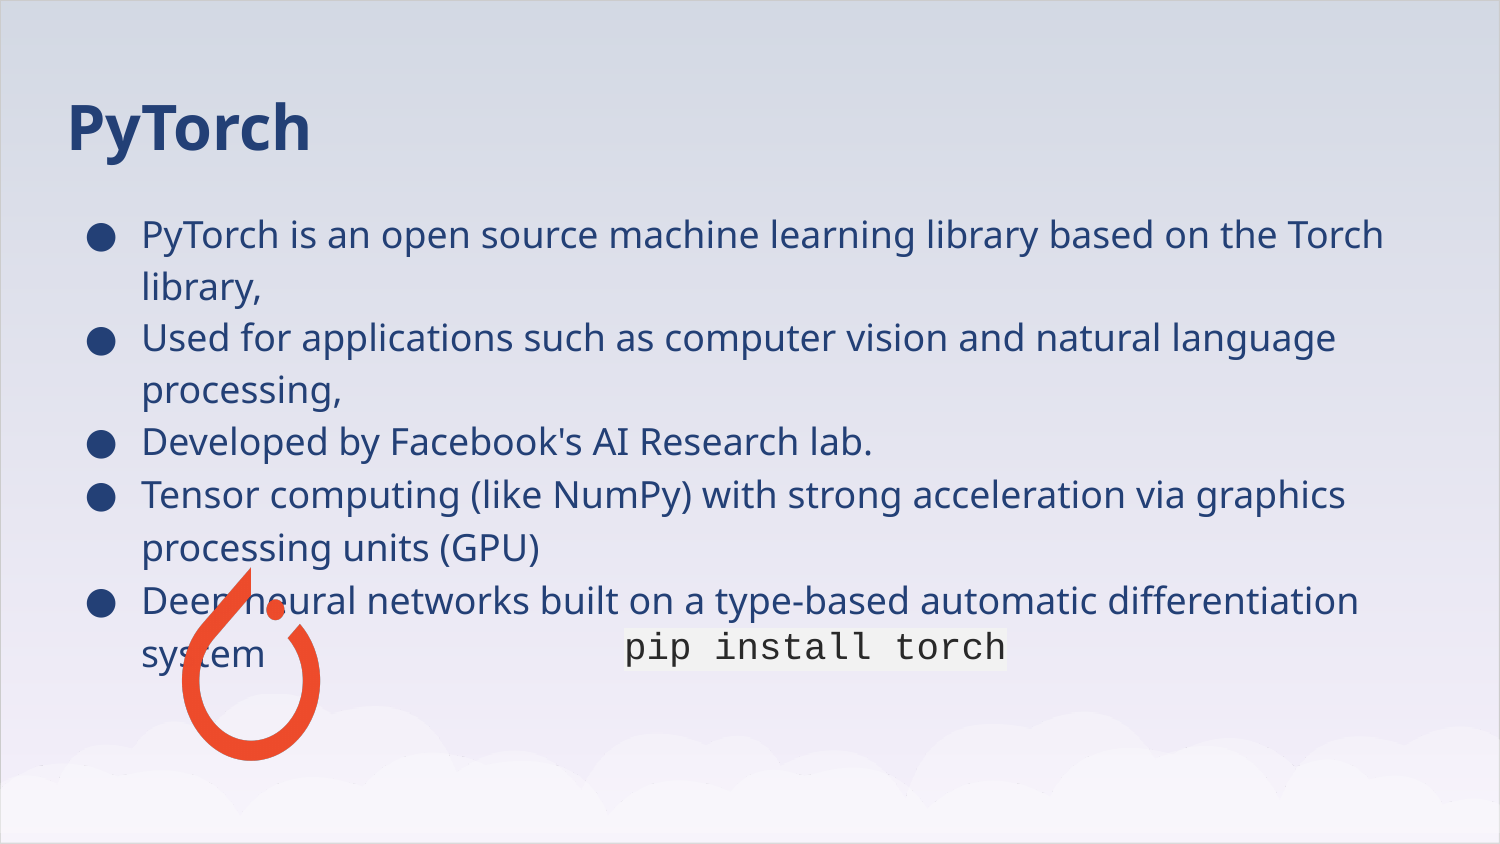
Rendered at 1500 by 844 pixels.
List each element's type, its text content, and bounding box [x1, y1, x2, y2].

text_box pip install torch [577, 598, 1060, 682]
picture [132, 526, 369, 801]
title PyTorch [51, 72, 1449, 167]
list PyTorch is an open source machine learning library based on the Torch library, Used for applications such as computer vision and natural language processing, Developed by Facebook's AI Research lab. Tensor computing (like NumPy) with strong acceleration via graphics processing units (GPU) Deep neural networks built on a type-based automatic differentiation system [51, 189, 1449, 750]
